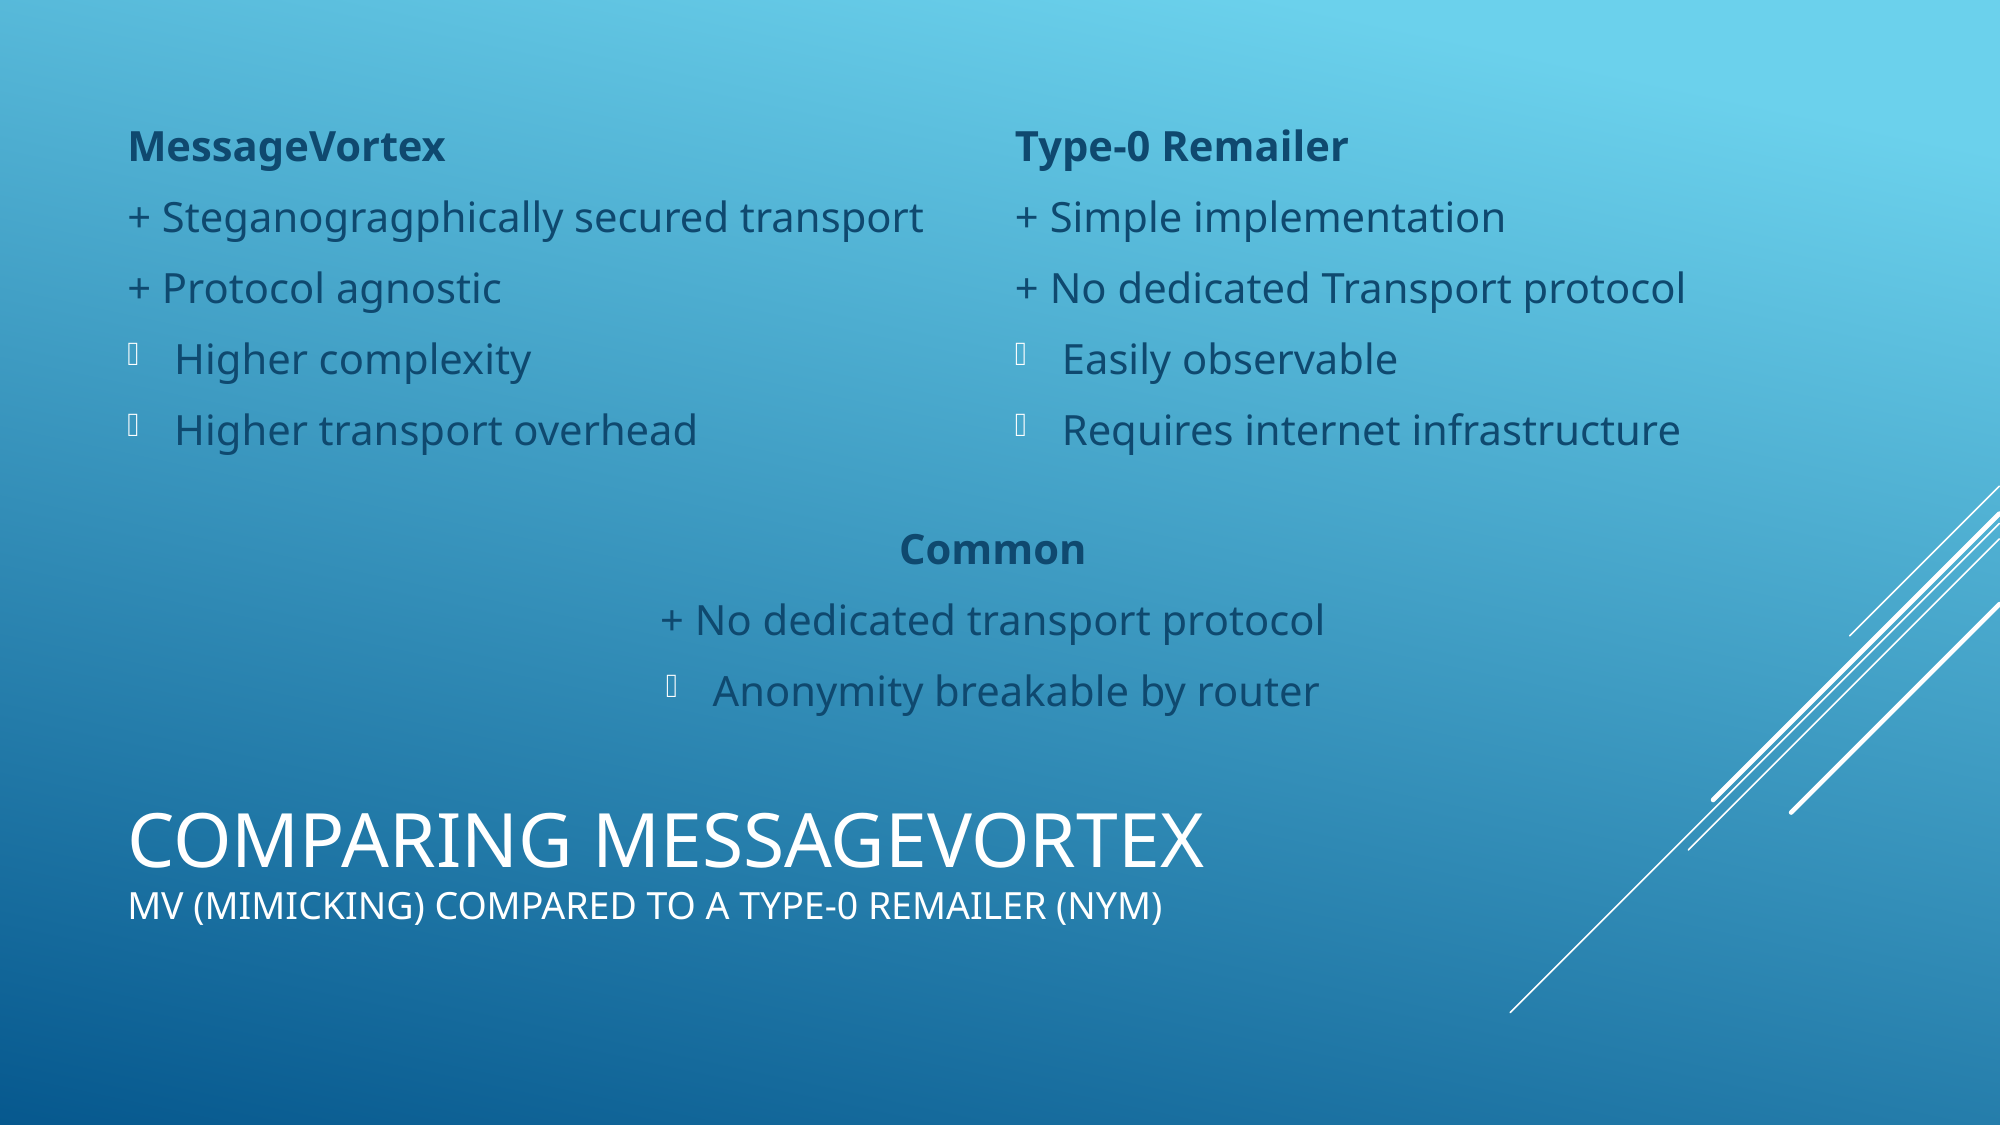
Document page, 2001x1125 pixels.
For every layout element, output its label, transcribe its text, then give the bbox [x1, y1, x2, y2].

text_box Common + No dedicated transport protocol Anonymity breakable by router [620, 515, 1366, 748]
list MessageVortex + Steganogragphically secured transport + Protocol agnostic Higher complexity Higher transport overhead [112, 112, 986, 563]
title Comparing MessageVortex MV (Mimicking) compared to a type-0 remailer (Nym) [112, 736, 1513, 984]
text_box Type-0 Remailer + Simple implementation + No dedicated Transport protocol Easily observable Requires internet infrastructure [999, 112, 1746, 563]
